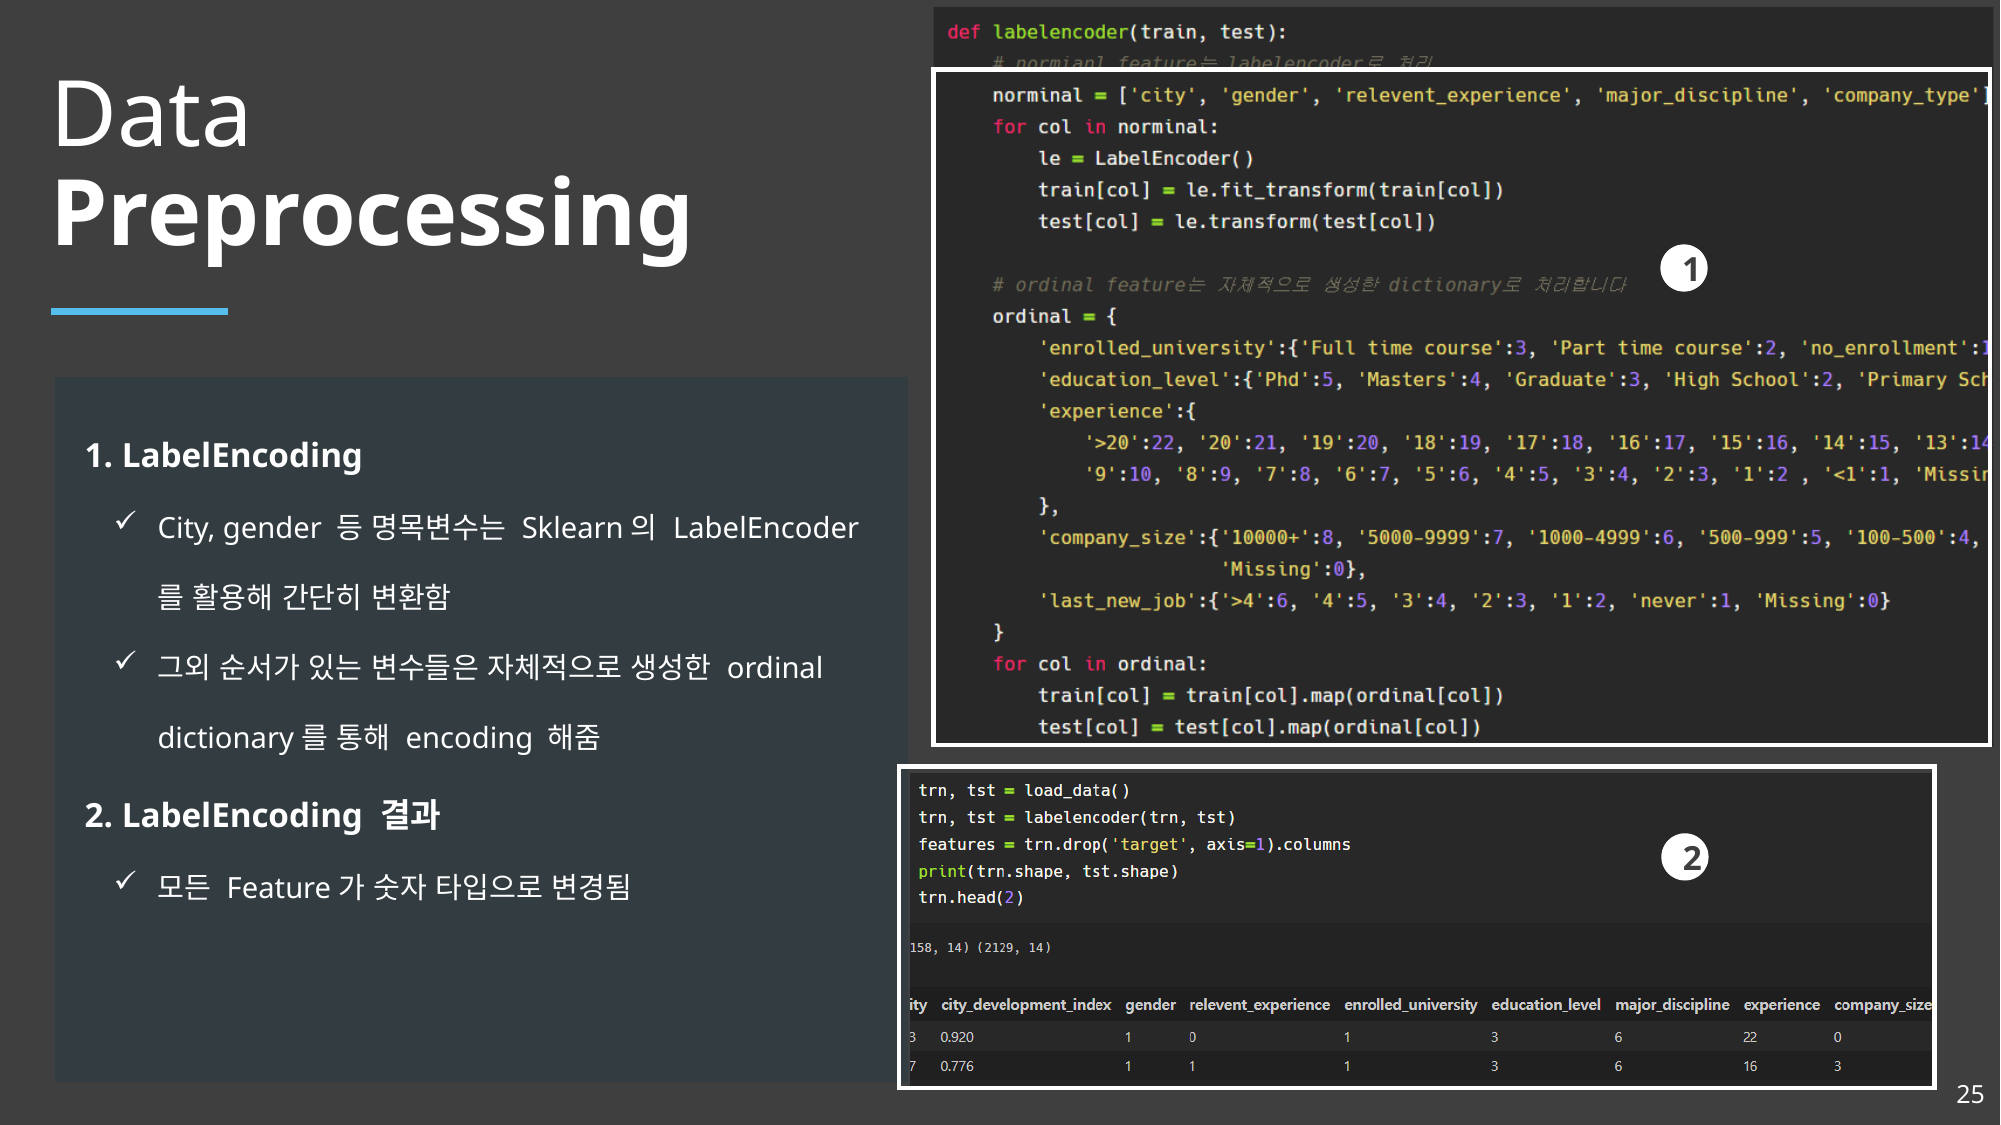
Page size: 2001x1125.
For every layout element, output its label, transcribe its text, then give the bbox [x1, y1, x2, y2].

picture [910, 773, 1937, 1086]
text_box 1. LabelEncoding City, gender 등 명목변수는 Sklearn의 LabelEncoder를 활용해 간단히 변환함 그외 순서가 있는 변수들은 자체적으로 생성한 ordinal dictionary를 통해 encoding 해줌 2. LabelEncoding 결과 모든 Feature가 숫자 타입으로 변경됨 [54, 376, 909, 1083]
text_box [898, 765, 1936, 1089]
slide_number 25 [1550, 1065, 2000, 1125]
picture [933, 7, 1994, 747]
title Data Preprocessing [35, 59, 933, 278]
